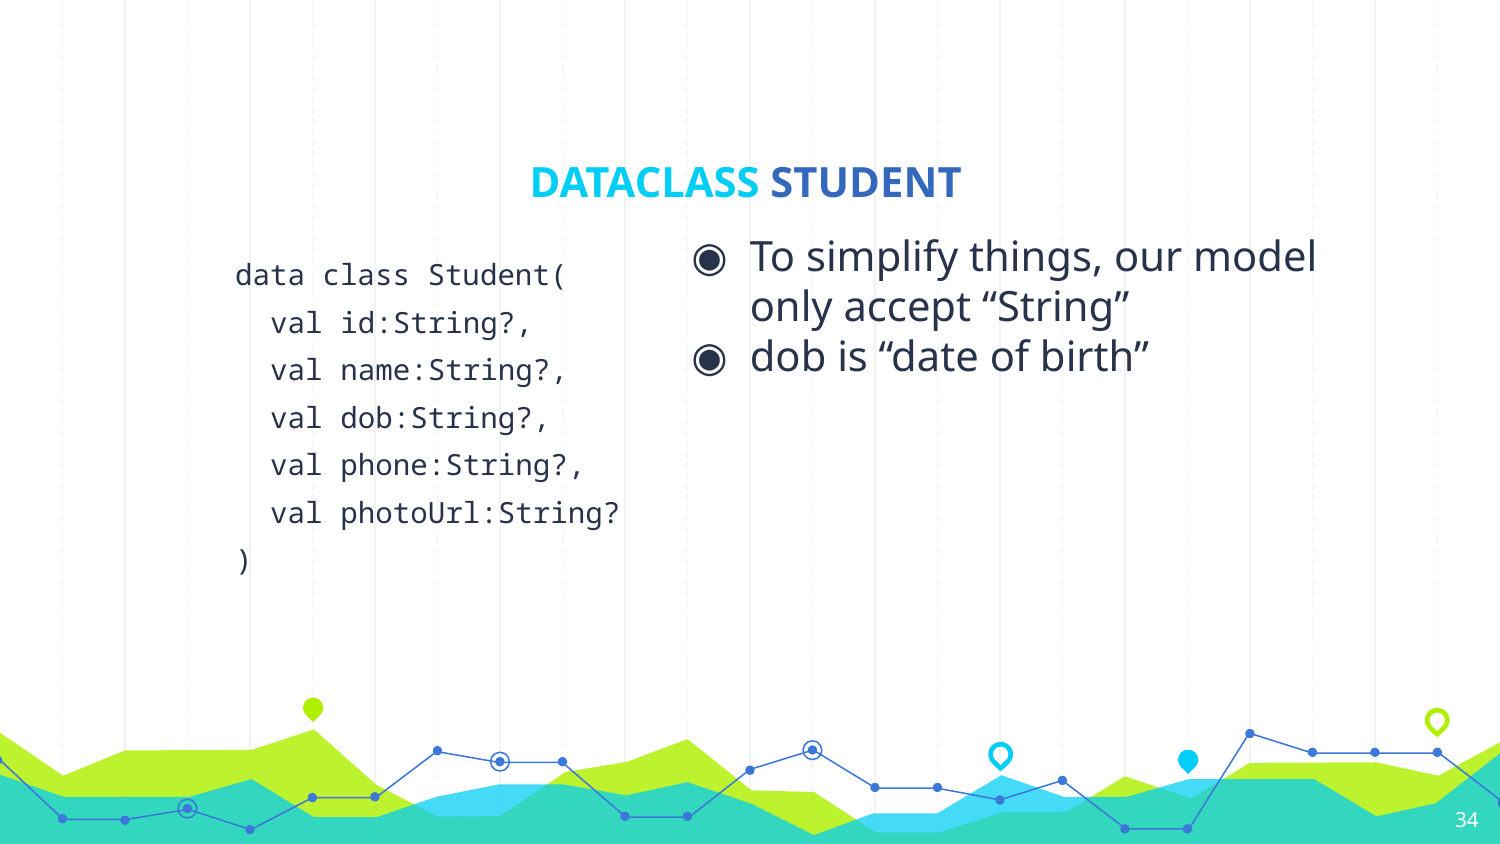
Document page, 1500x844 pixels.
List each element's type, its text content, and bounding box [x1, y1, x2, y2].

list data class Student( val id:String?, val name:String?, val dob:String?, val phone:String?, val photoUrl:String? ) [70, 241, 1308, 557]
list To simplify things, our model only accept “String” dob is “date of birth” [659, 215, 1414, 531]
title DATACLASS STUDENT [171, 103, 1320, 222]
slide_number 34 [1403, 791, 1494, 844]
